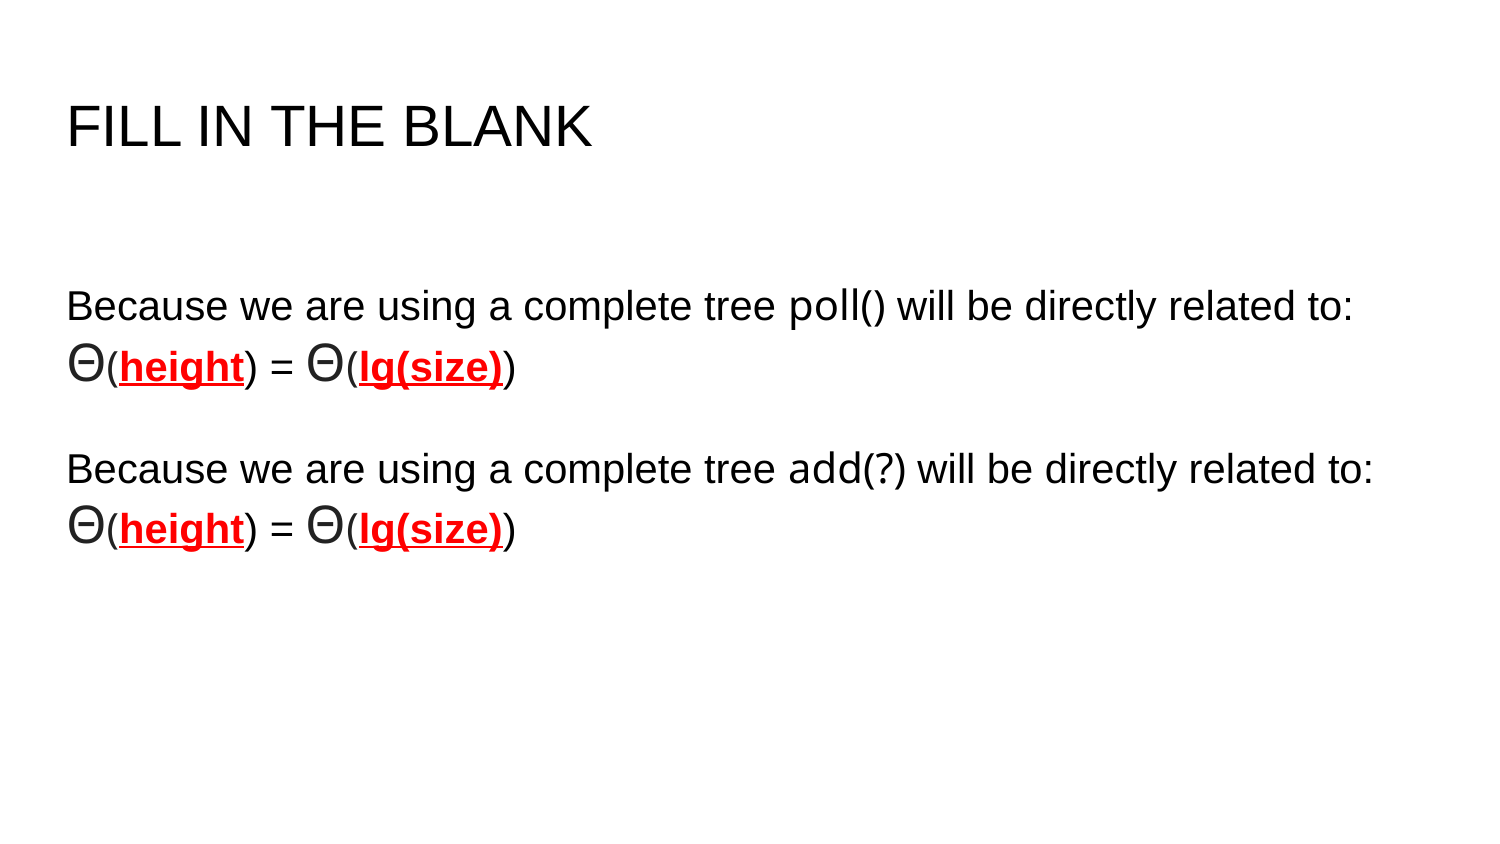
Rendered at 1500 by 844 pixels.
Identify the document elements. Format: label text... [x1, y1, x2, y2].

title FILL IN THE BLANK [51, 72, 1449, 167]
list Because we are using a complete tree poll() will be directly related to: Θ(height) = Θ(lg(size)) Because we are using a complete tree add(?) will be directly related to: Θ(height) = Θ(lg(size)) [51, 264, 1449, 825]
